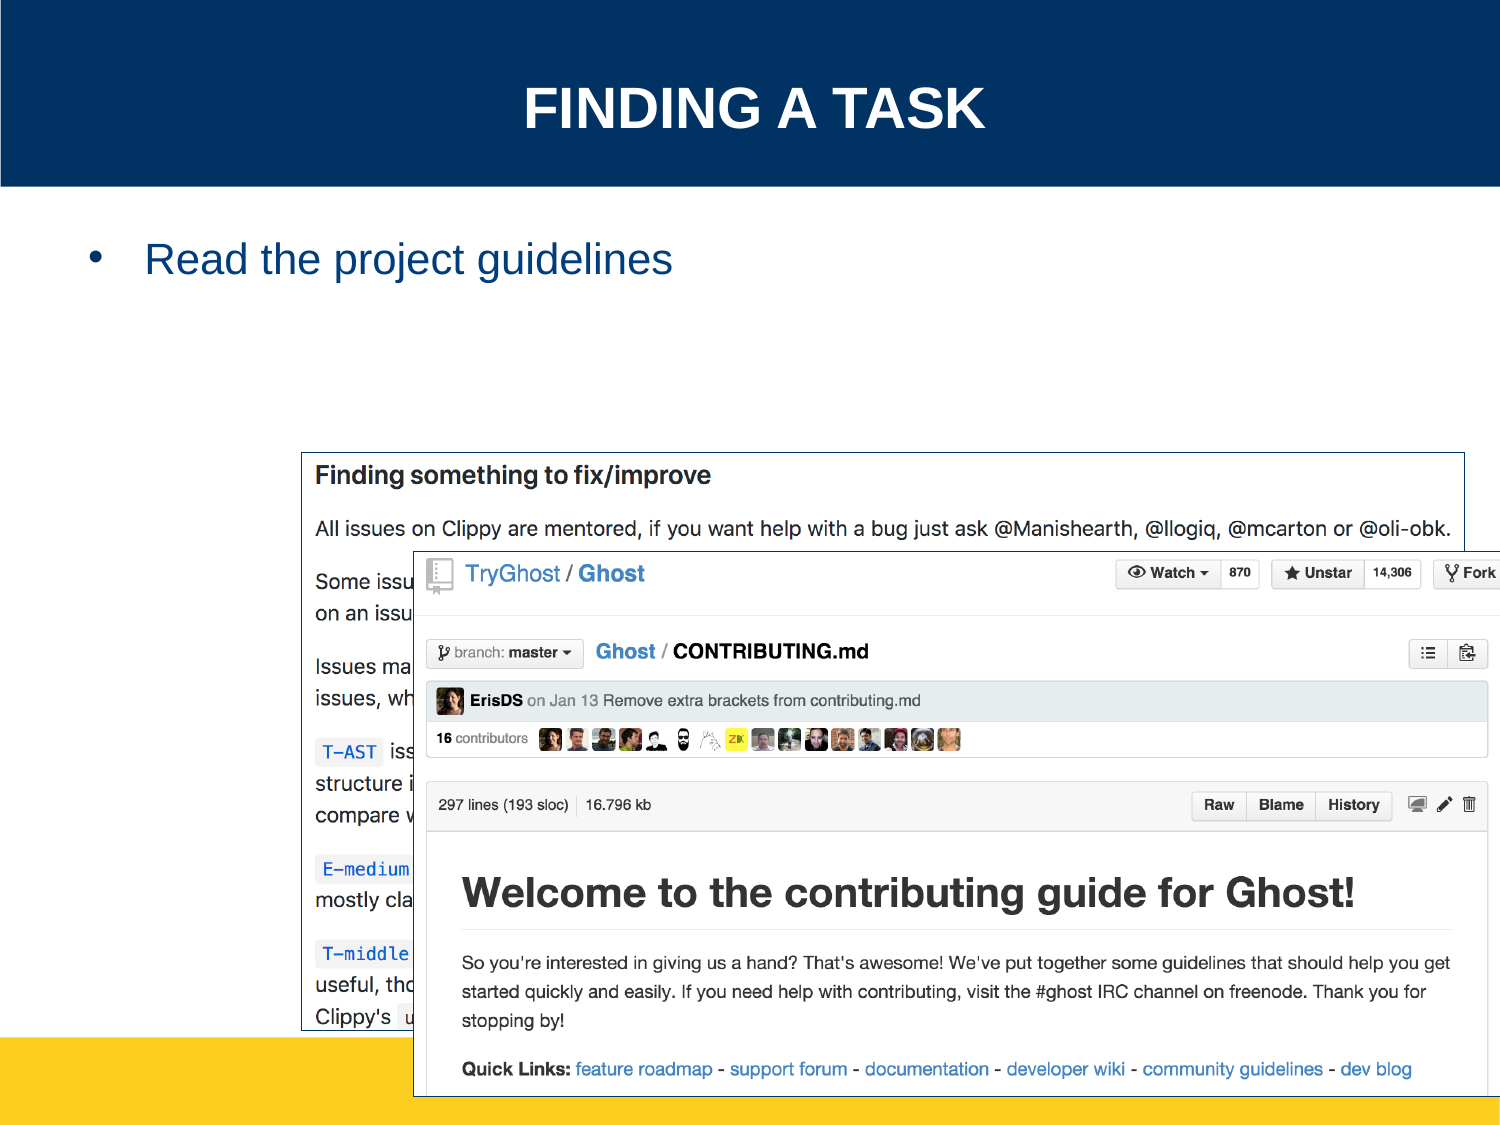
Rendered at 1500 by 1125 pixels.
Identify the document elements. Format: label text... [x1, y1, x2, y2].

picture [301, 452, 1500, 1098]
list Read the project guidelines [72, 222, 1438, 1044]
title Finding a task [72, 23, 1438, 187]
